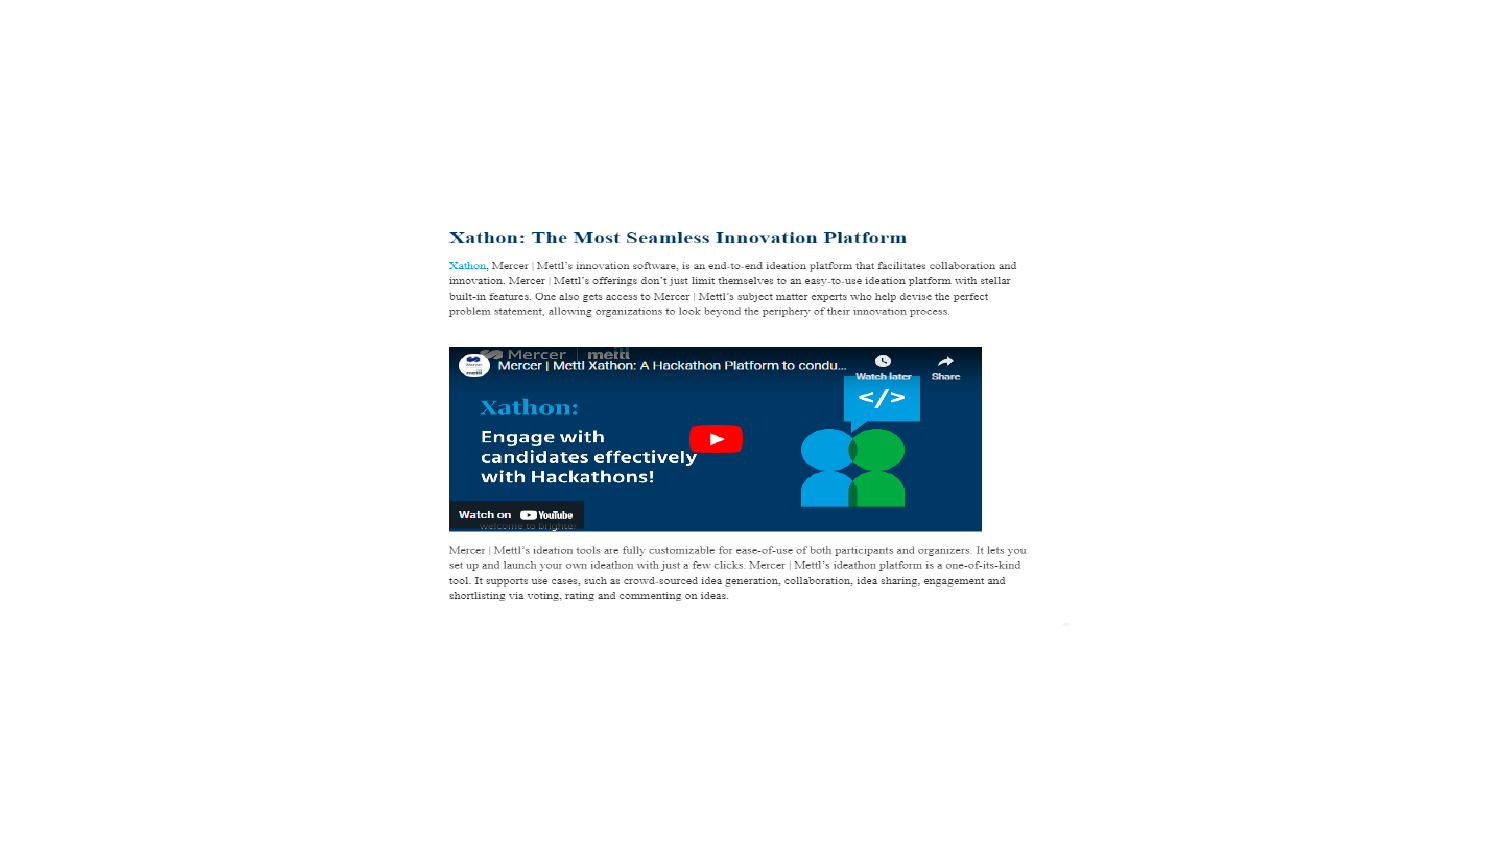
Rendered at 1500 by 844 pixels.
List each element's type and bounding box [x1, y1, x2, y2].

picture [430, 217, 1070, 626]
